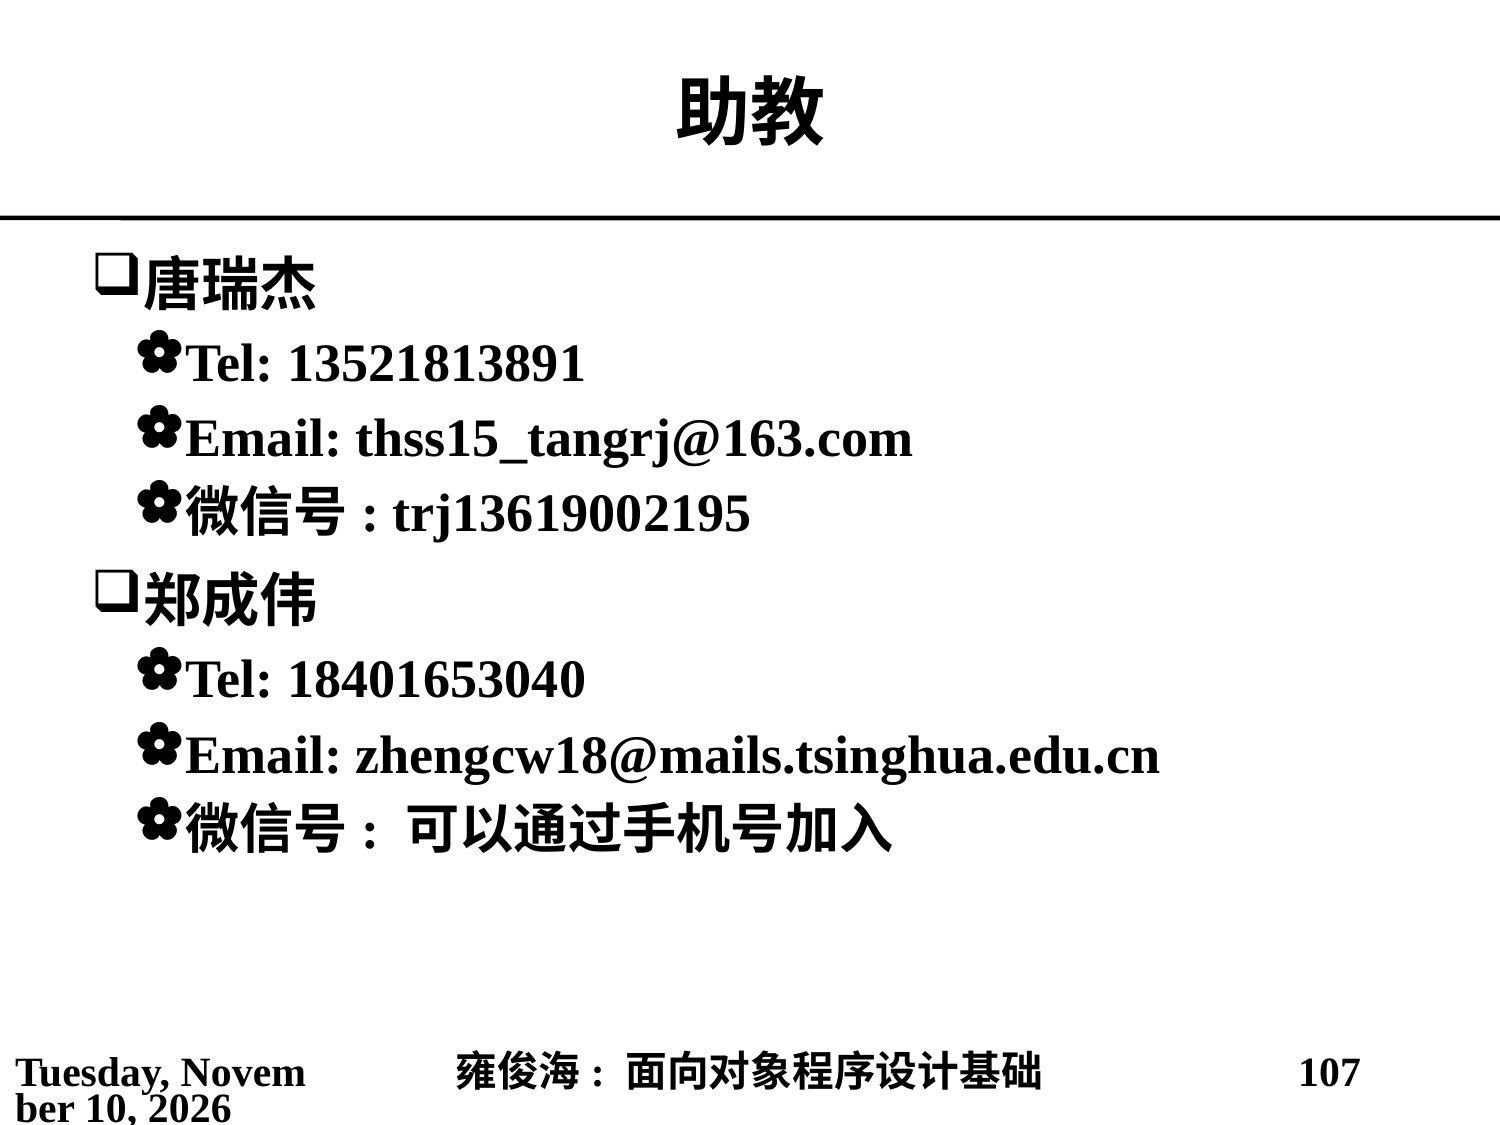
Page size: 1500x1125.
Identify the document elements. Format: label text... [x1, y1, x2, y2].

list 唐瑞杰 Tel: 13521813891 Email: thss15_tangrj@163.com 微信号: trj13619002195 郑成伟 Tel: 18401653040 Email: zhengcw18@mails.tsinghua.edu.cn 微信号: 可以通过手机号加入 [75, 239, 1425, 1042]
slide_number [0, 1042, 337, 1103]
title 助教 [0, 0, 1500, 217]
footer 雍俊海: 面向对象程序设计基础 [337, 1042, 1161, 1103]
slide_number 107 [1161, 1042, 1499, 1103]
